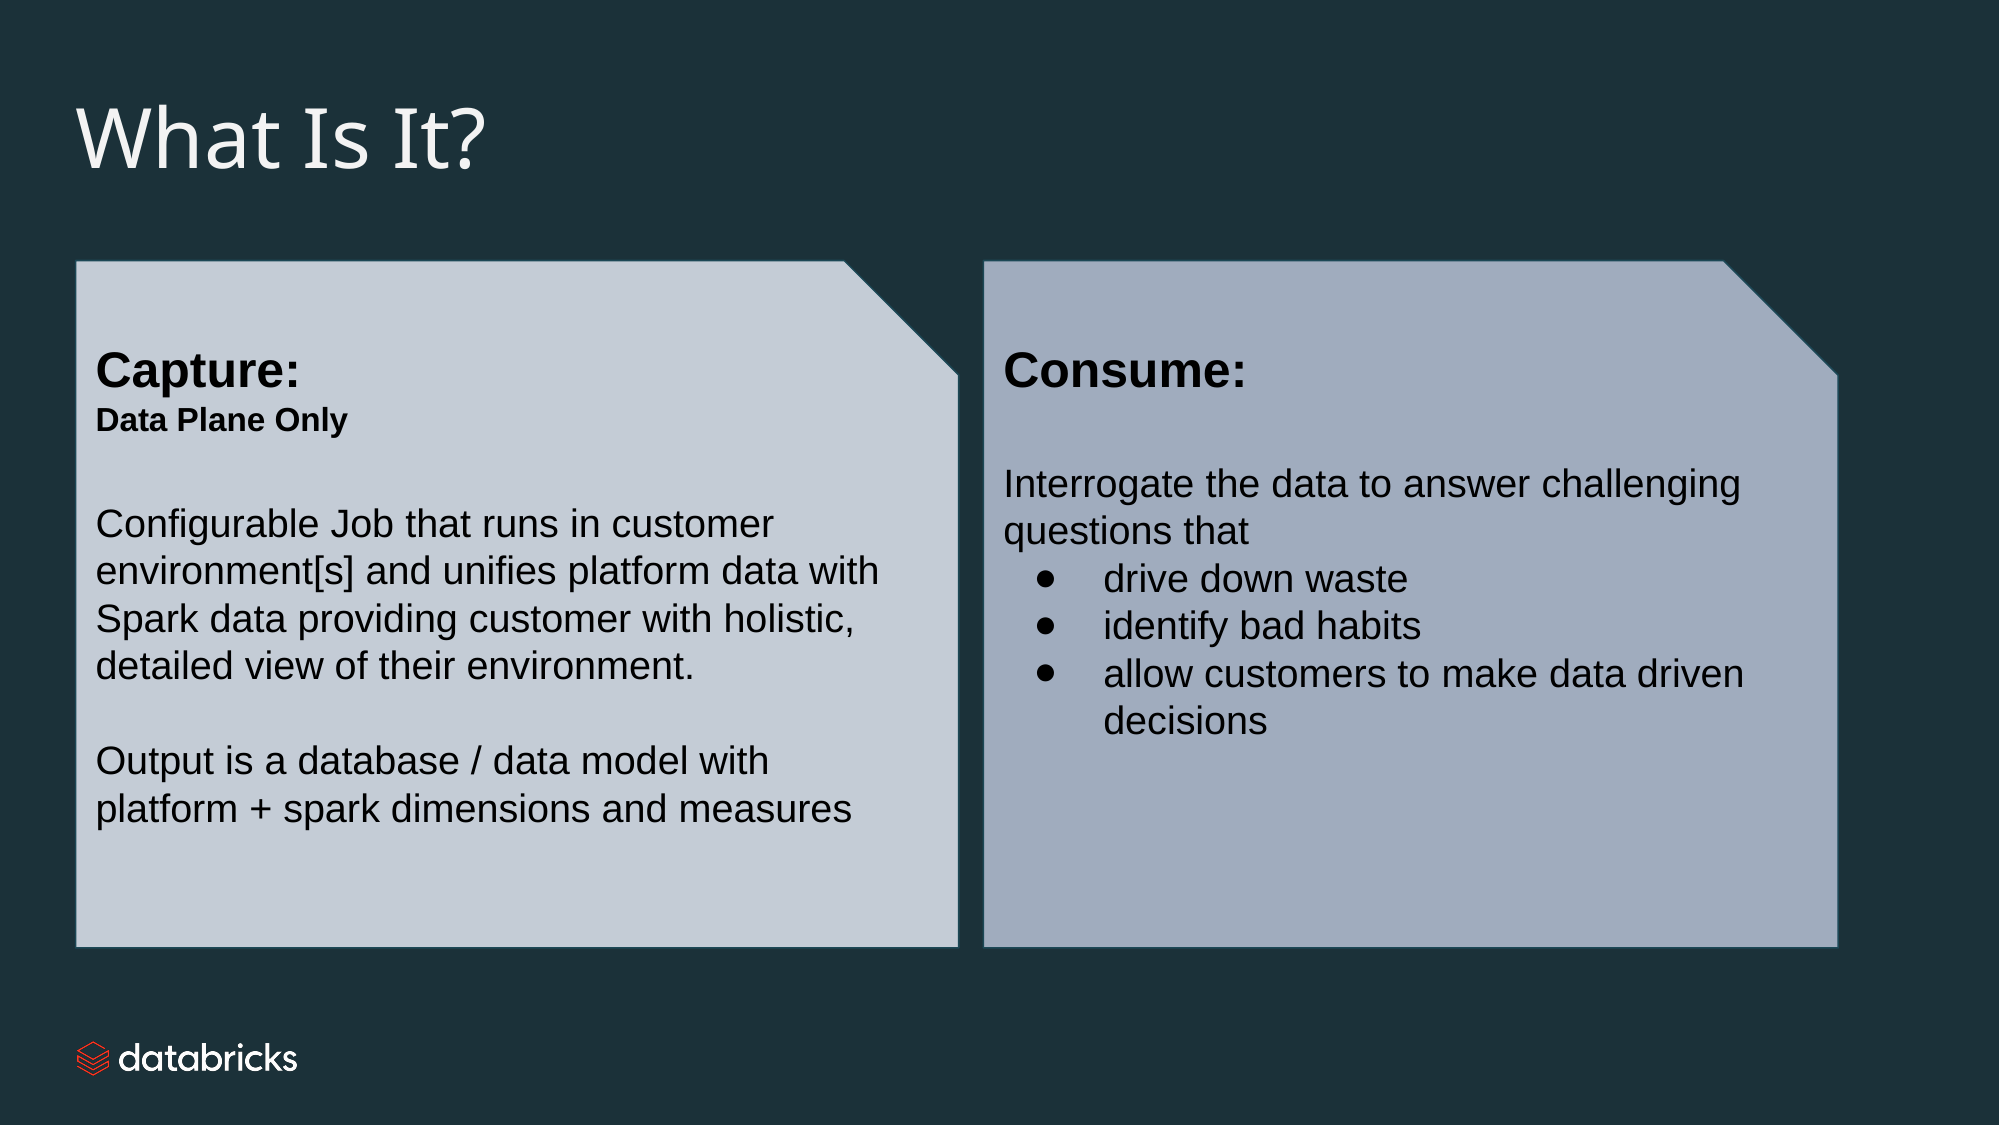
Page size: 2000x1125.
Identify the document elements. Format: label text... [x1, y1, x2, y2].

picture [77, 1041, 297, 1076]
title What Is It? [75, 59, 1923, 223]
text_box Consume: Interrogate the data to answer challenging questions that drive down waste identify bad habits allow customers to make data driven decisions [983, 260, 1839, 948]
text_box Capture: Data Plane Only Configurable Job that runs in customer environment[s] and unifies platform data with Spark data providing customer with holistic, detailed view of their environment. Output is a database / data model with platform + spark dimensions and measures [75, 260, 959, 948]
